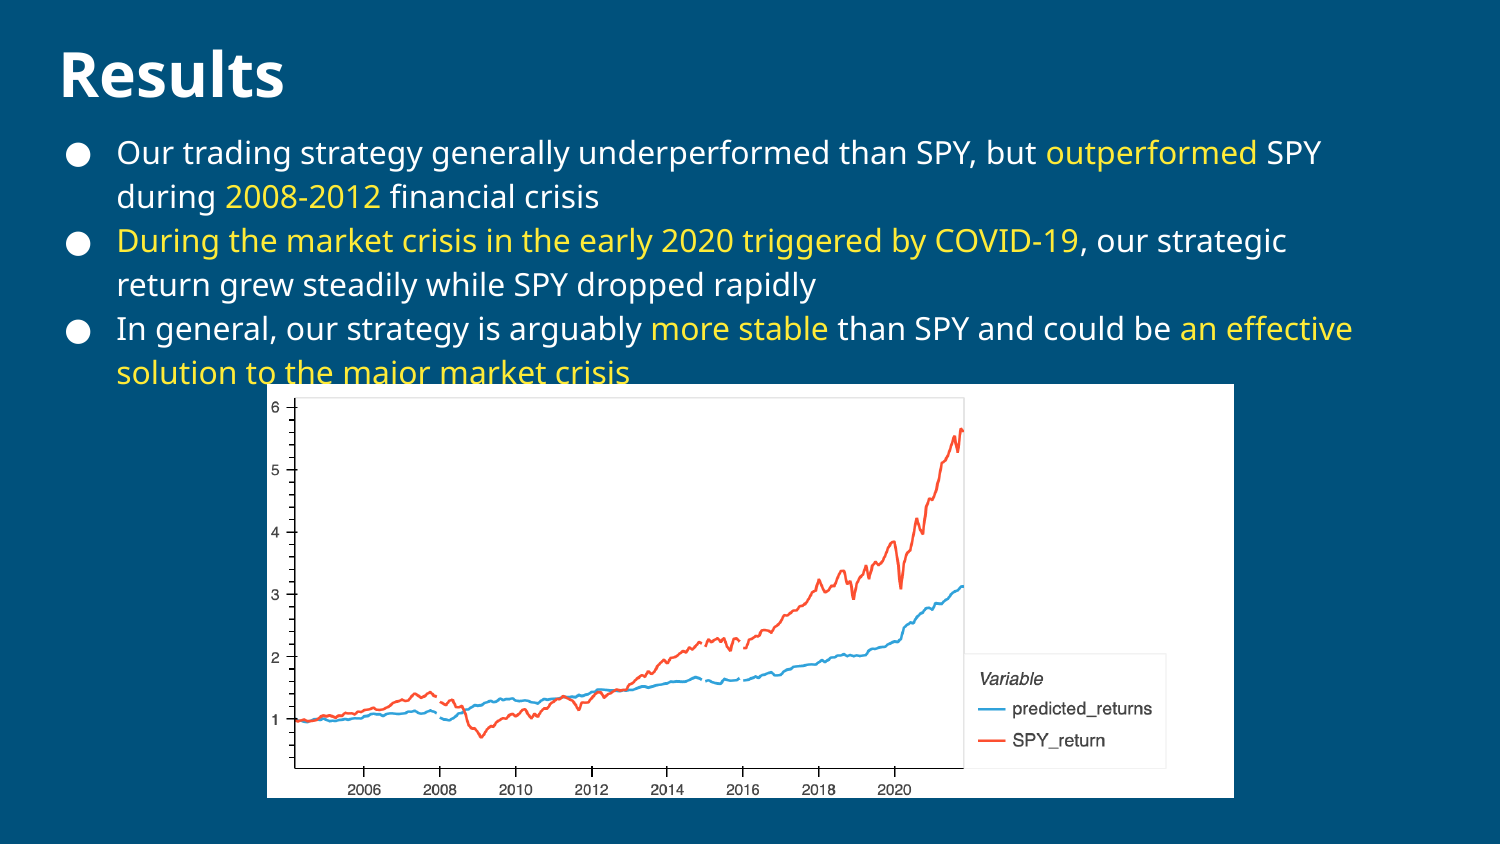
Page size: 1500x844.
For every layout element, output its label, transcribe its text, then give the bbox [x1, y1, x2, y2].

picture [266, 382, 1233, 797]
title Results [43, 12, 1416, 125]
list Our trading strategy generally underperformed than SPY, but outperformed SPY during 2008-2012 financial crisis During the market crisis in the early 2020 triggered by COVID-19, our strategic return grew steadily while SPY dropped rapidly In general, our strategy is arguably more stable than SPY and could be an effective solution to the major market crisis [29, 111, 1403, 422]
